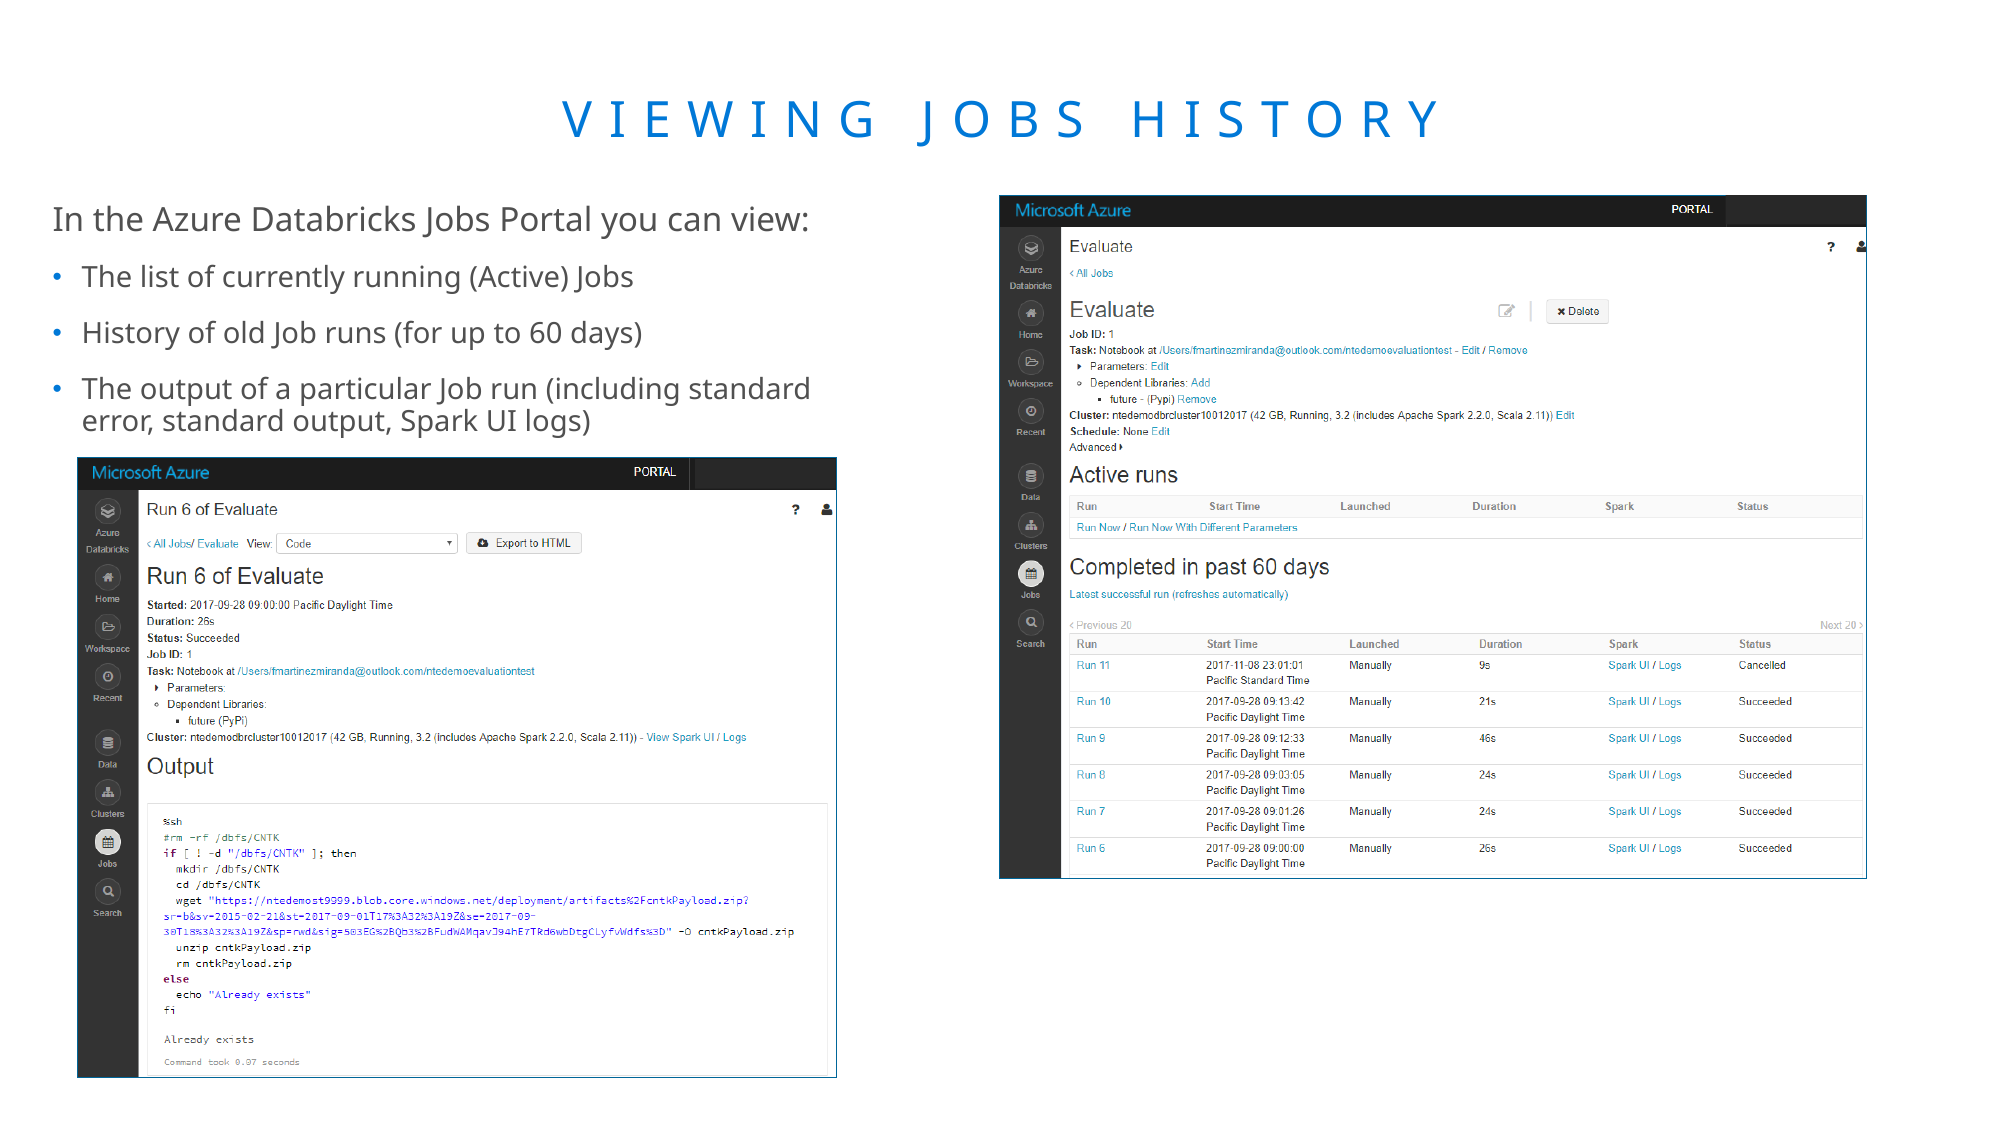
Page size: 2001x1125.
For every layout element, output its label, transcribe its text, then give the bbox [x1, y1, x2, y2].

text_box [999, 194, 1867, 879]
title Viewing JOBS History [44, 47, 1957, 196]
text_box In the Azure Databricks Jobs Portal you can view: The list of currently running (Active) Jobs History of old Job runs (for up to 60 days) The output of a particular Job run (including standard error, standard output, Spark UI logs) [37, 195, 867, 445]
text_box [76, 457, 838, 1078]
